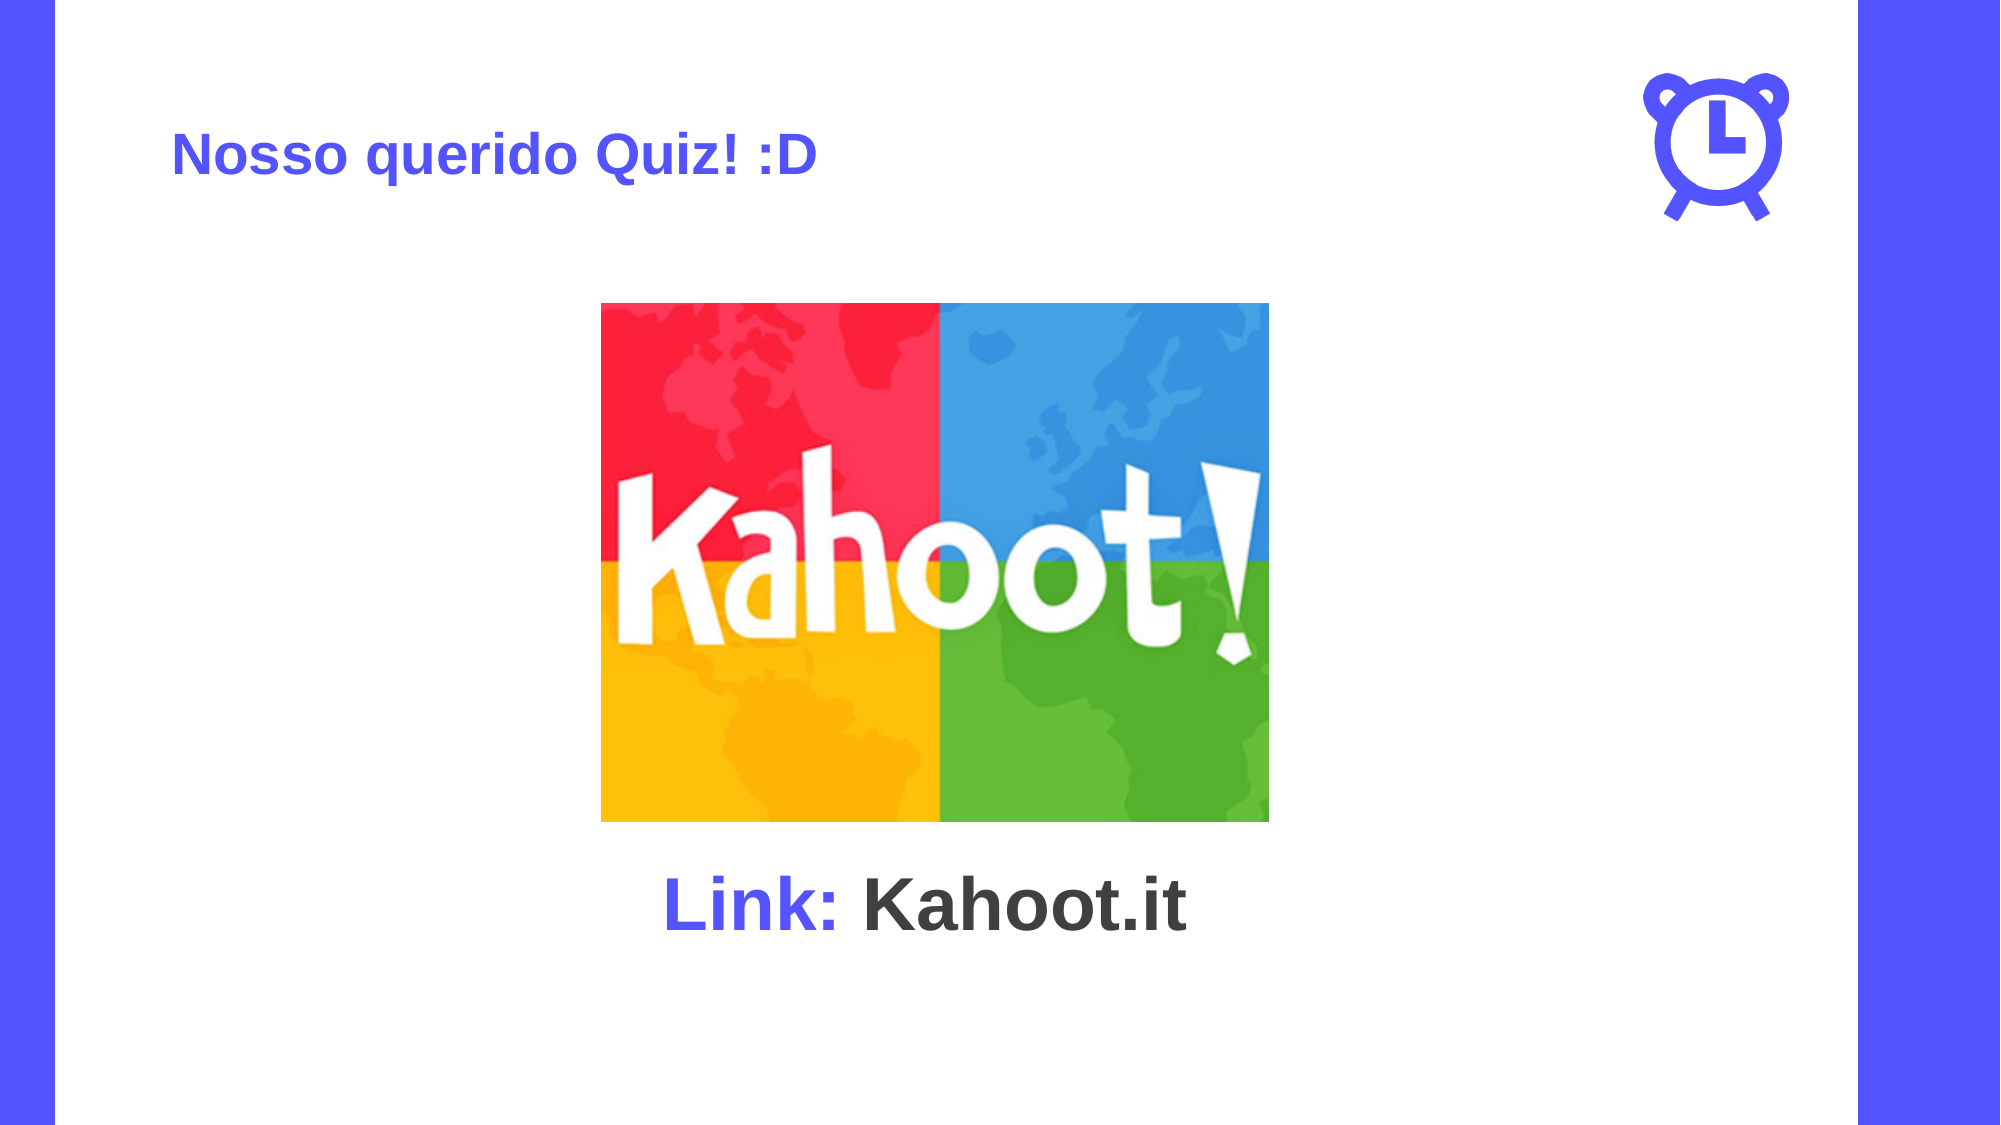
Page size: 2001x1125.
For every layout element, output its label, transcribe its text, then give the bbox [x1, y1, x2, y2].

text_box [0, 0, 55, 1125]
picture [601, 303, 1269, 822]
text_box [1858, 0, 2000, 1125]
text_box Nosso querido Quiz! :D [156, 117, 965, 202]
text_box Link: Kahoot.it [642, 835, 1401, 1012]
picture [1643, 73, 1789, 221]
